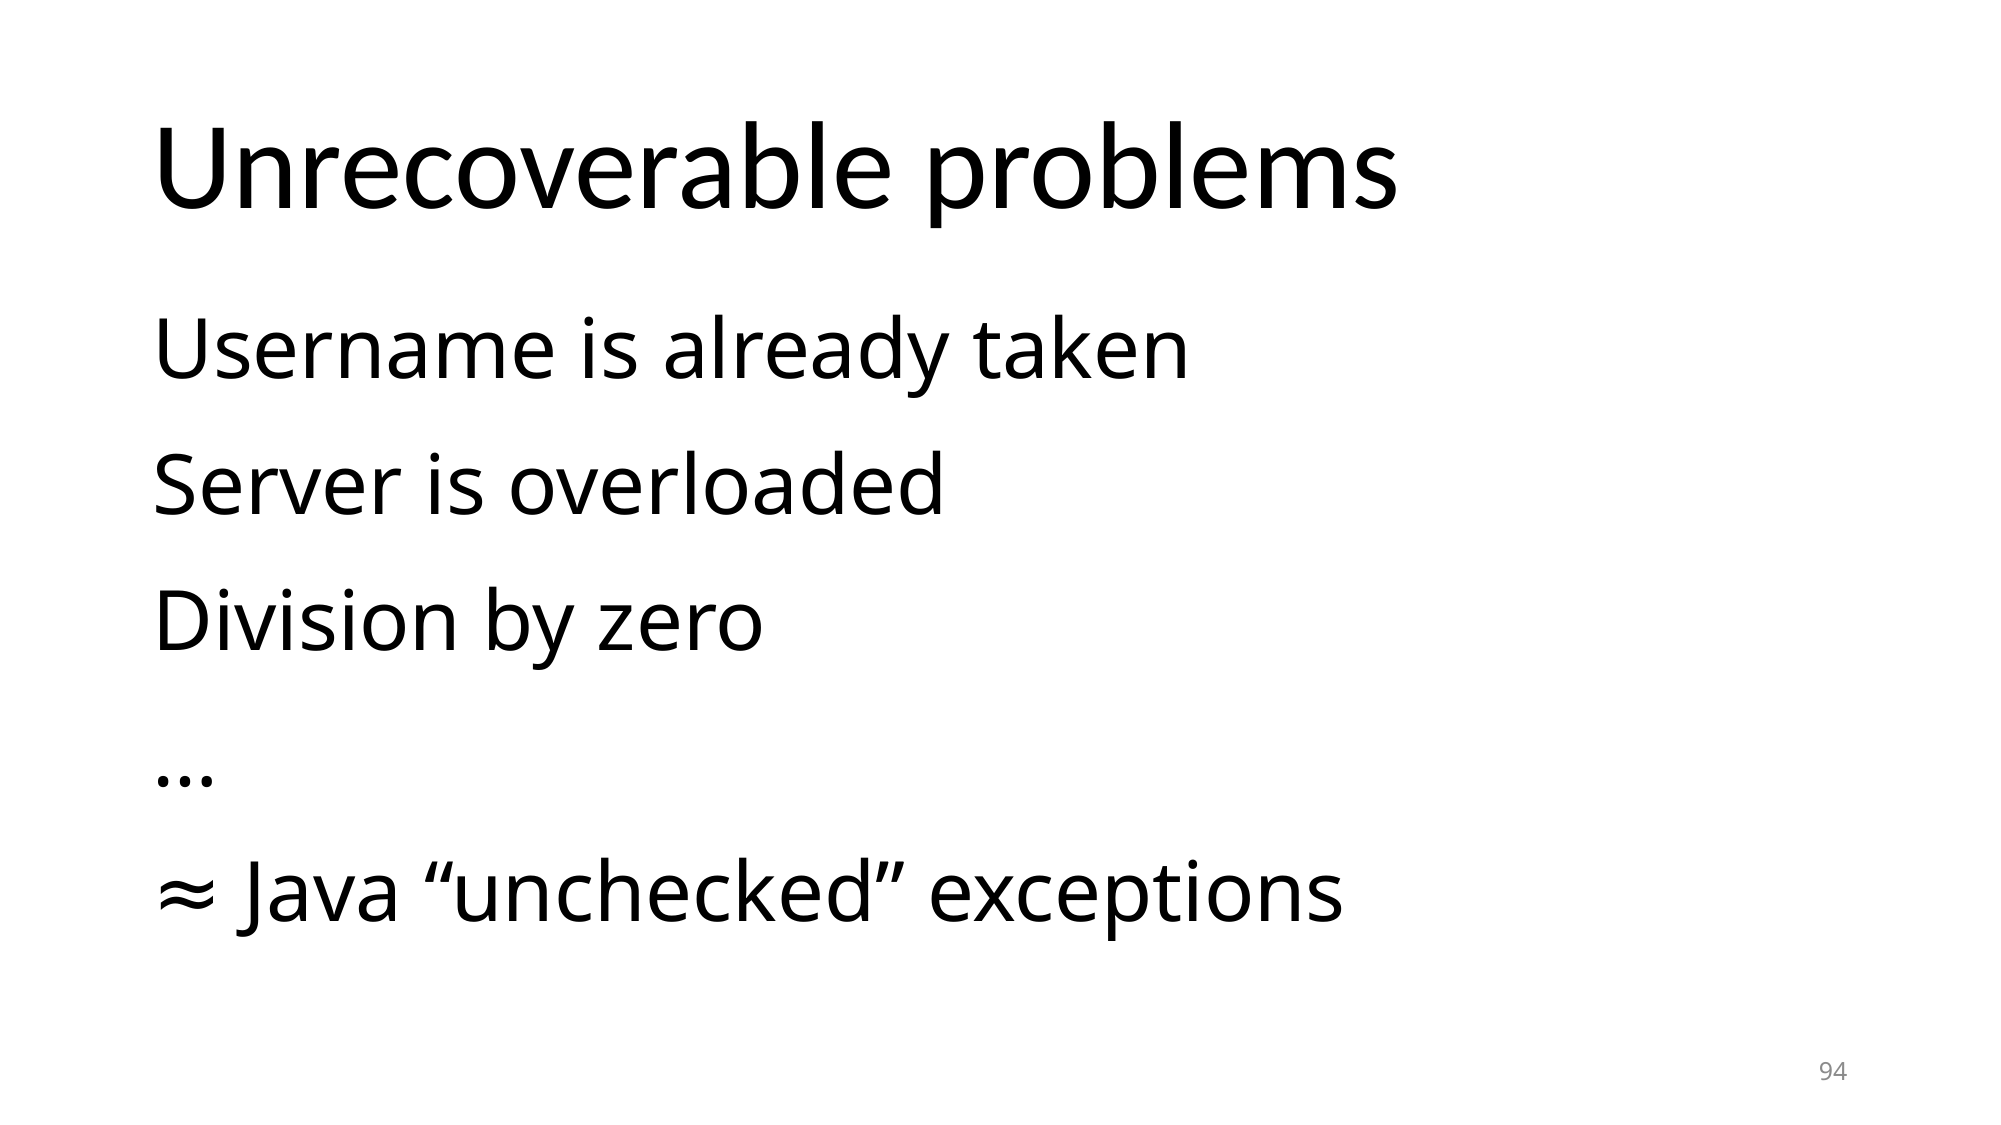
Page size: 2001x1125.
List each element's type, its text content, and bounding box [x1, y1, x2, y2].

title Unrecoverable problems [137, 59, 1863, 278]
slide_number 94 [1412, 1042, 1863, 1103]
list Username is already taken Server is overloaded Division by zero … ≈ Java “unchecked” exceptions [137, 299, 1863, 1014]
